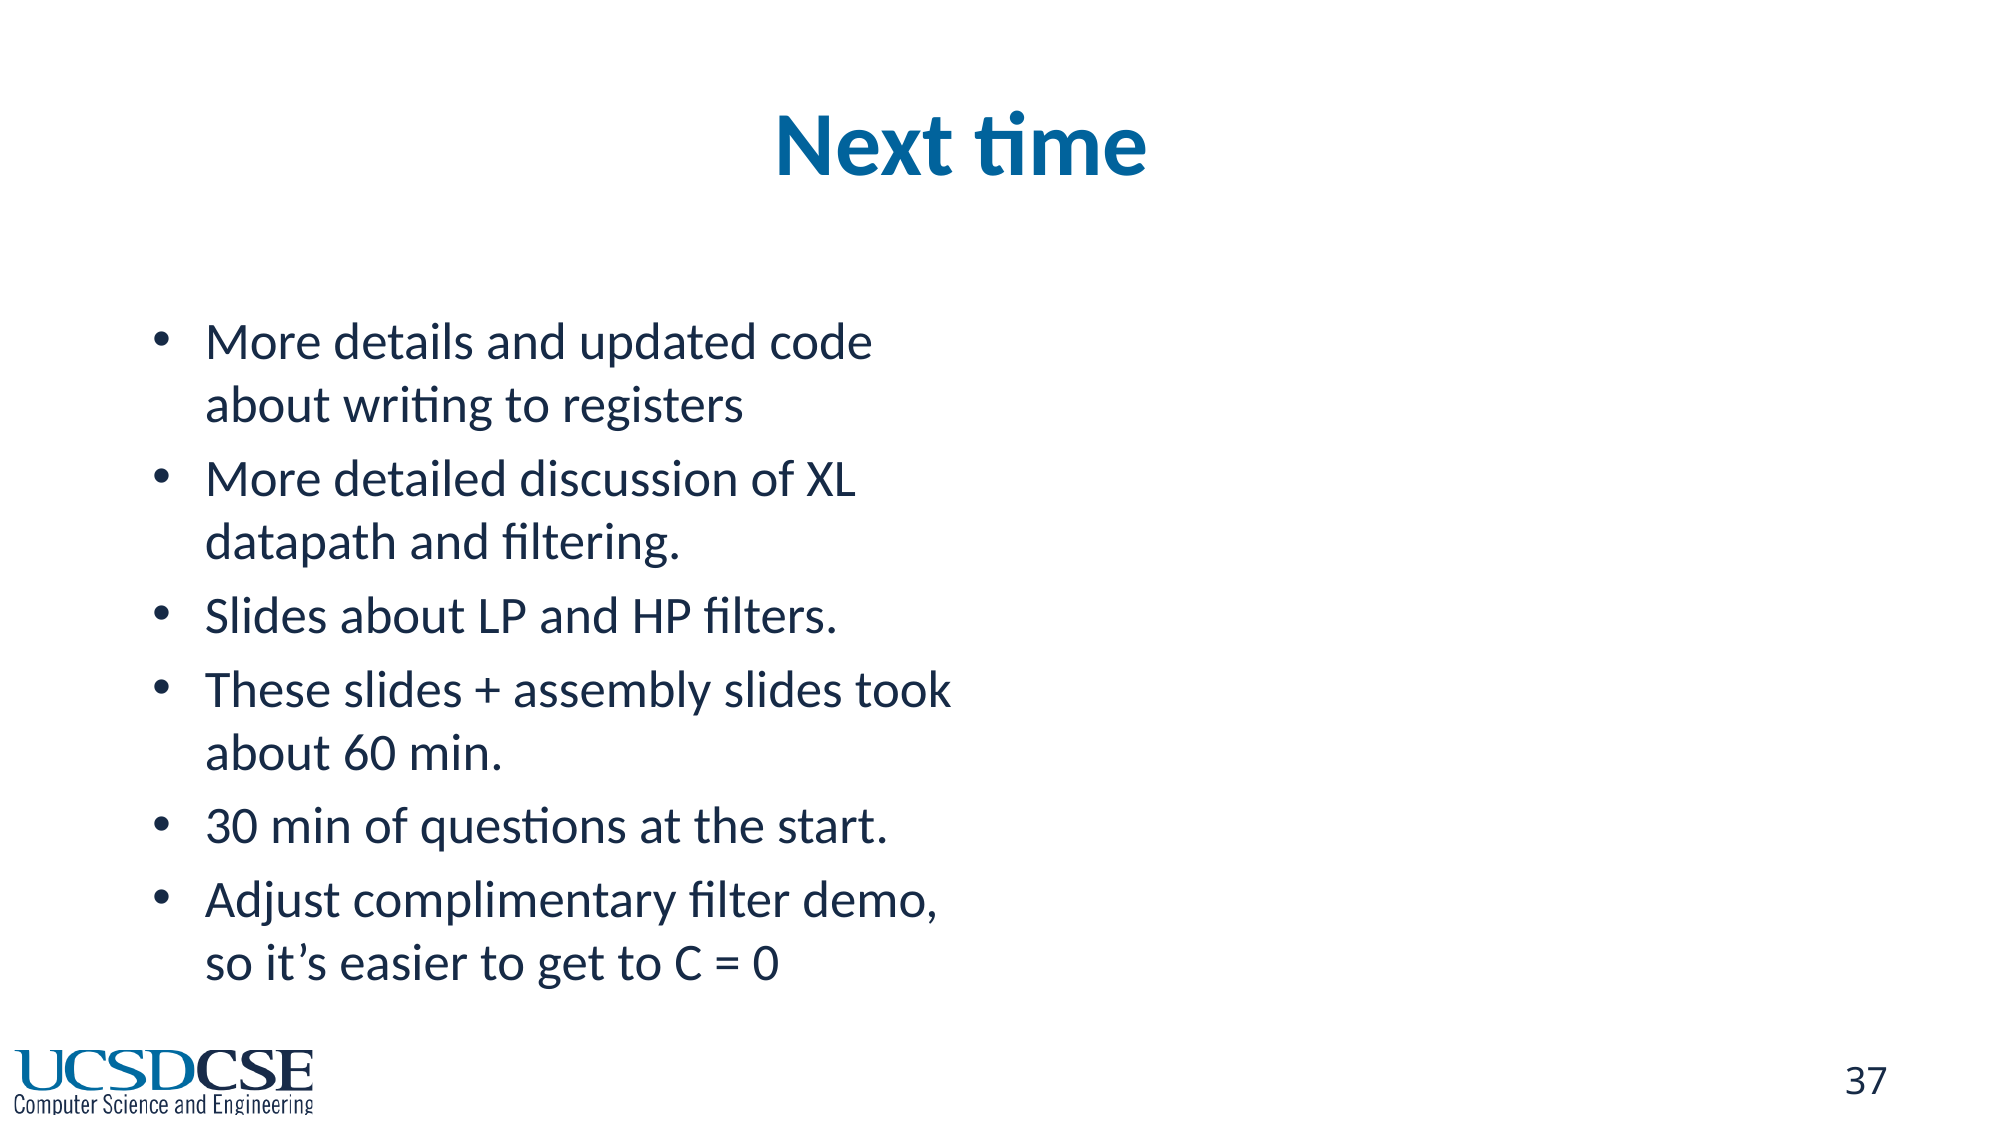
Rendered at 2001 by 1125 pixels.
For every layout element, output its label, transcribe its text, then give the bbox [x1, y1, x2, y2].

title Next time [99, 45, 1900, 233]
list More details and updated code about writing to registers More detailed discussion of XL datapath and filtering. Slides about LP and HP filters. These slides + assembly slides took about 60 min. 30 min of questions at the start. Adjust complimentary filter demo, so it’s easier to get to C = 0 [137, 299, 988, 1014]
